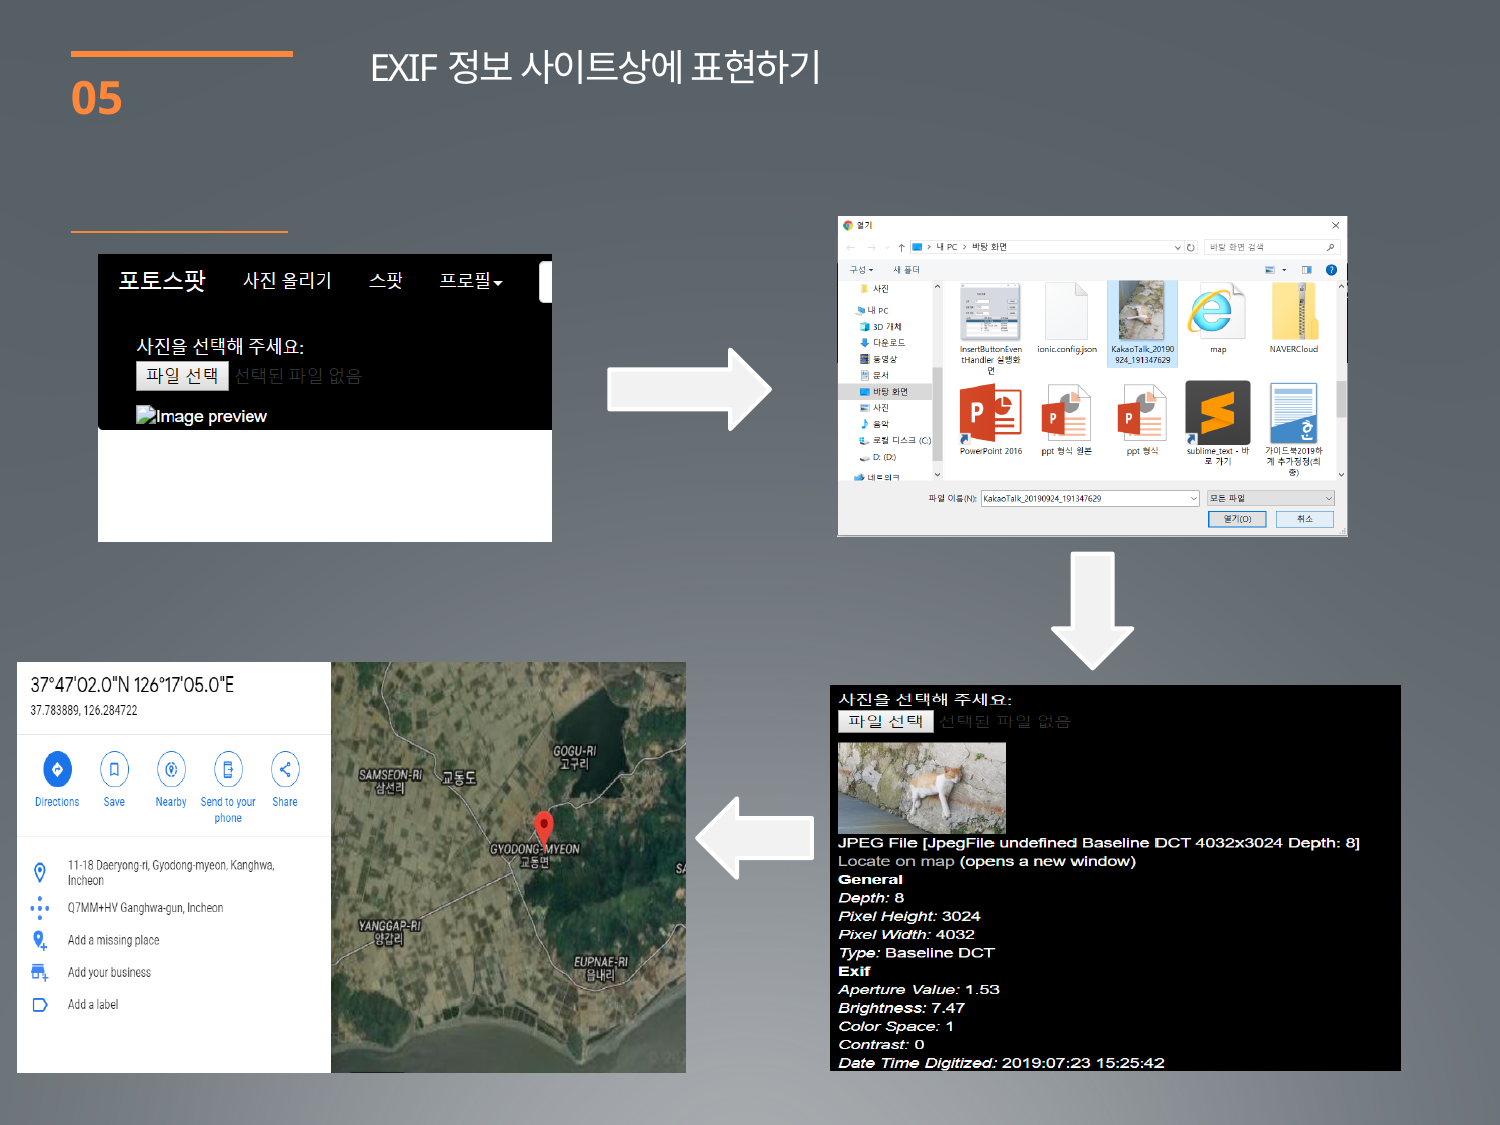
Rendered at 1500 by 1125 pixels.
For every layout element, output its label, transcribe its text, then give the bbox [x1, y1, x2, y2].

text_box [695, 796, 814, 880]
text_box 05 [56, 61, 139, 132]
text_box [1050, 551, 1135, 671]
text_box [607, 347, 772, 432]
picture [0, 0, 1500, 1125]
text_box EXIF정보 사이트상에 표현하기 [354, 36, 1437, 167]
